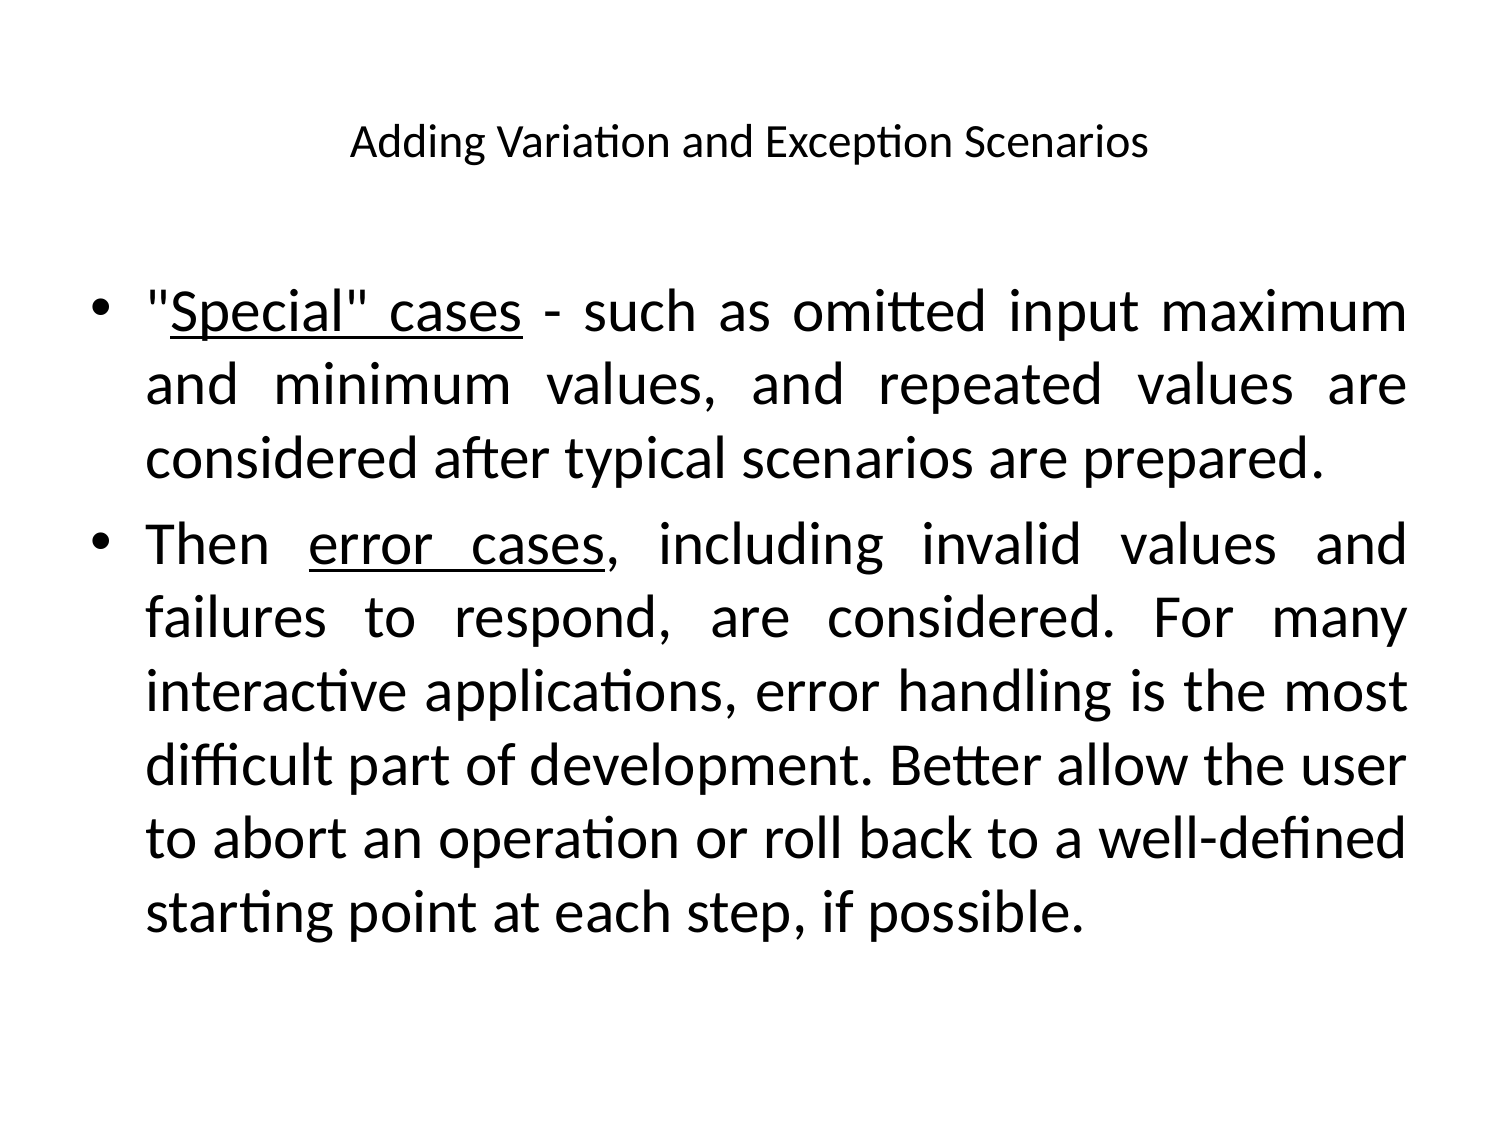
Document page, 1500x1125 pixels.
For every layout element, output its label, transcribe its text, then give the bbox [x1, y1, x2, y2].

title Adding Variation and Exception Scenarios [75, 45, 1425, 233]
list "Special" cases - such as omitted input maximum and minimum values, and repeated values are considered after typical scenarios are prepared. Then error cases, including invalid values and failures to respond, are considered. For many interactive applications, error handling is the most difficult part of development. Better allow the user to abort an operation or roll back to a well-defined starting point at each step, if possible. [75, 262, 1425, 1005]
